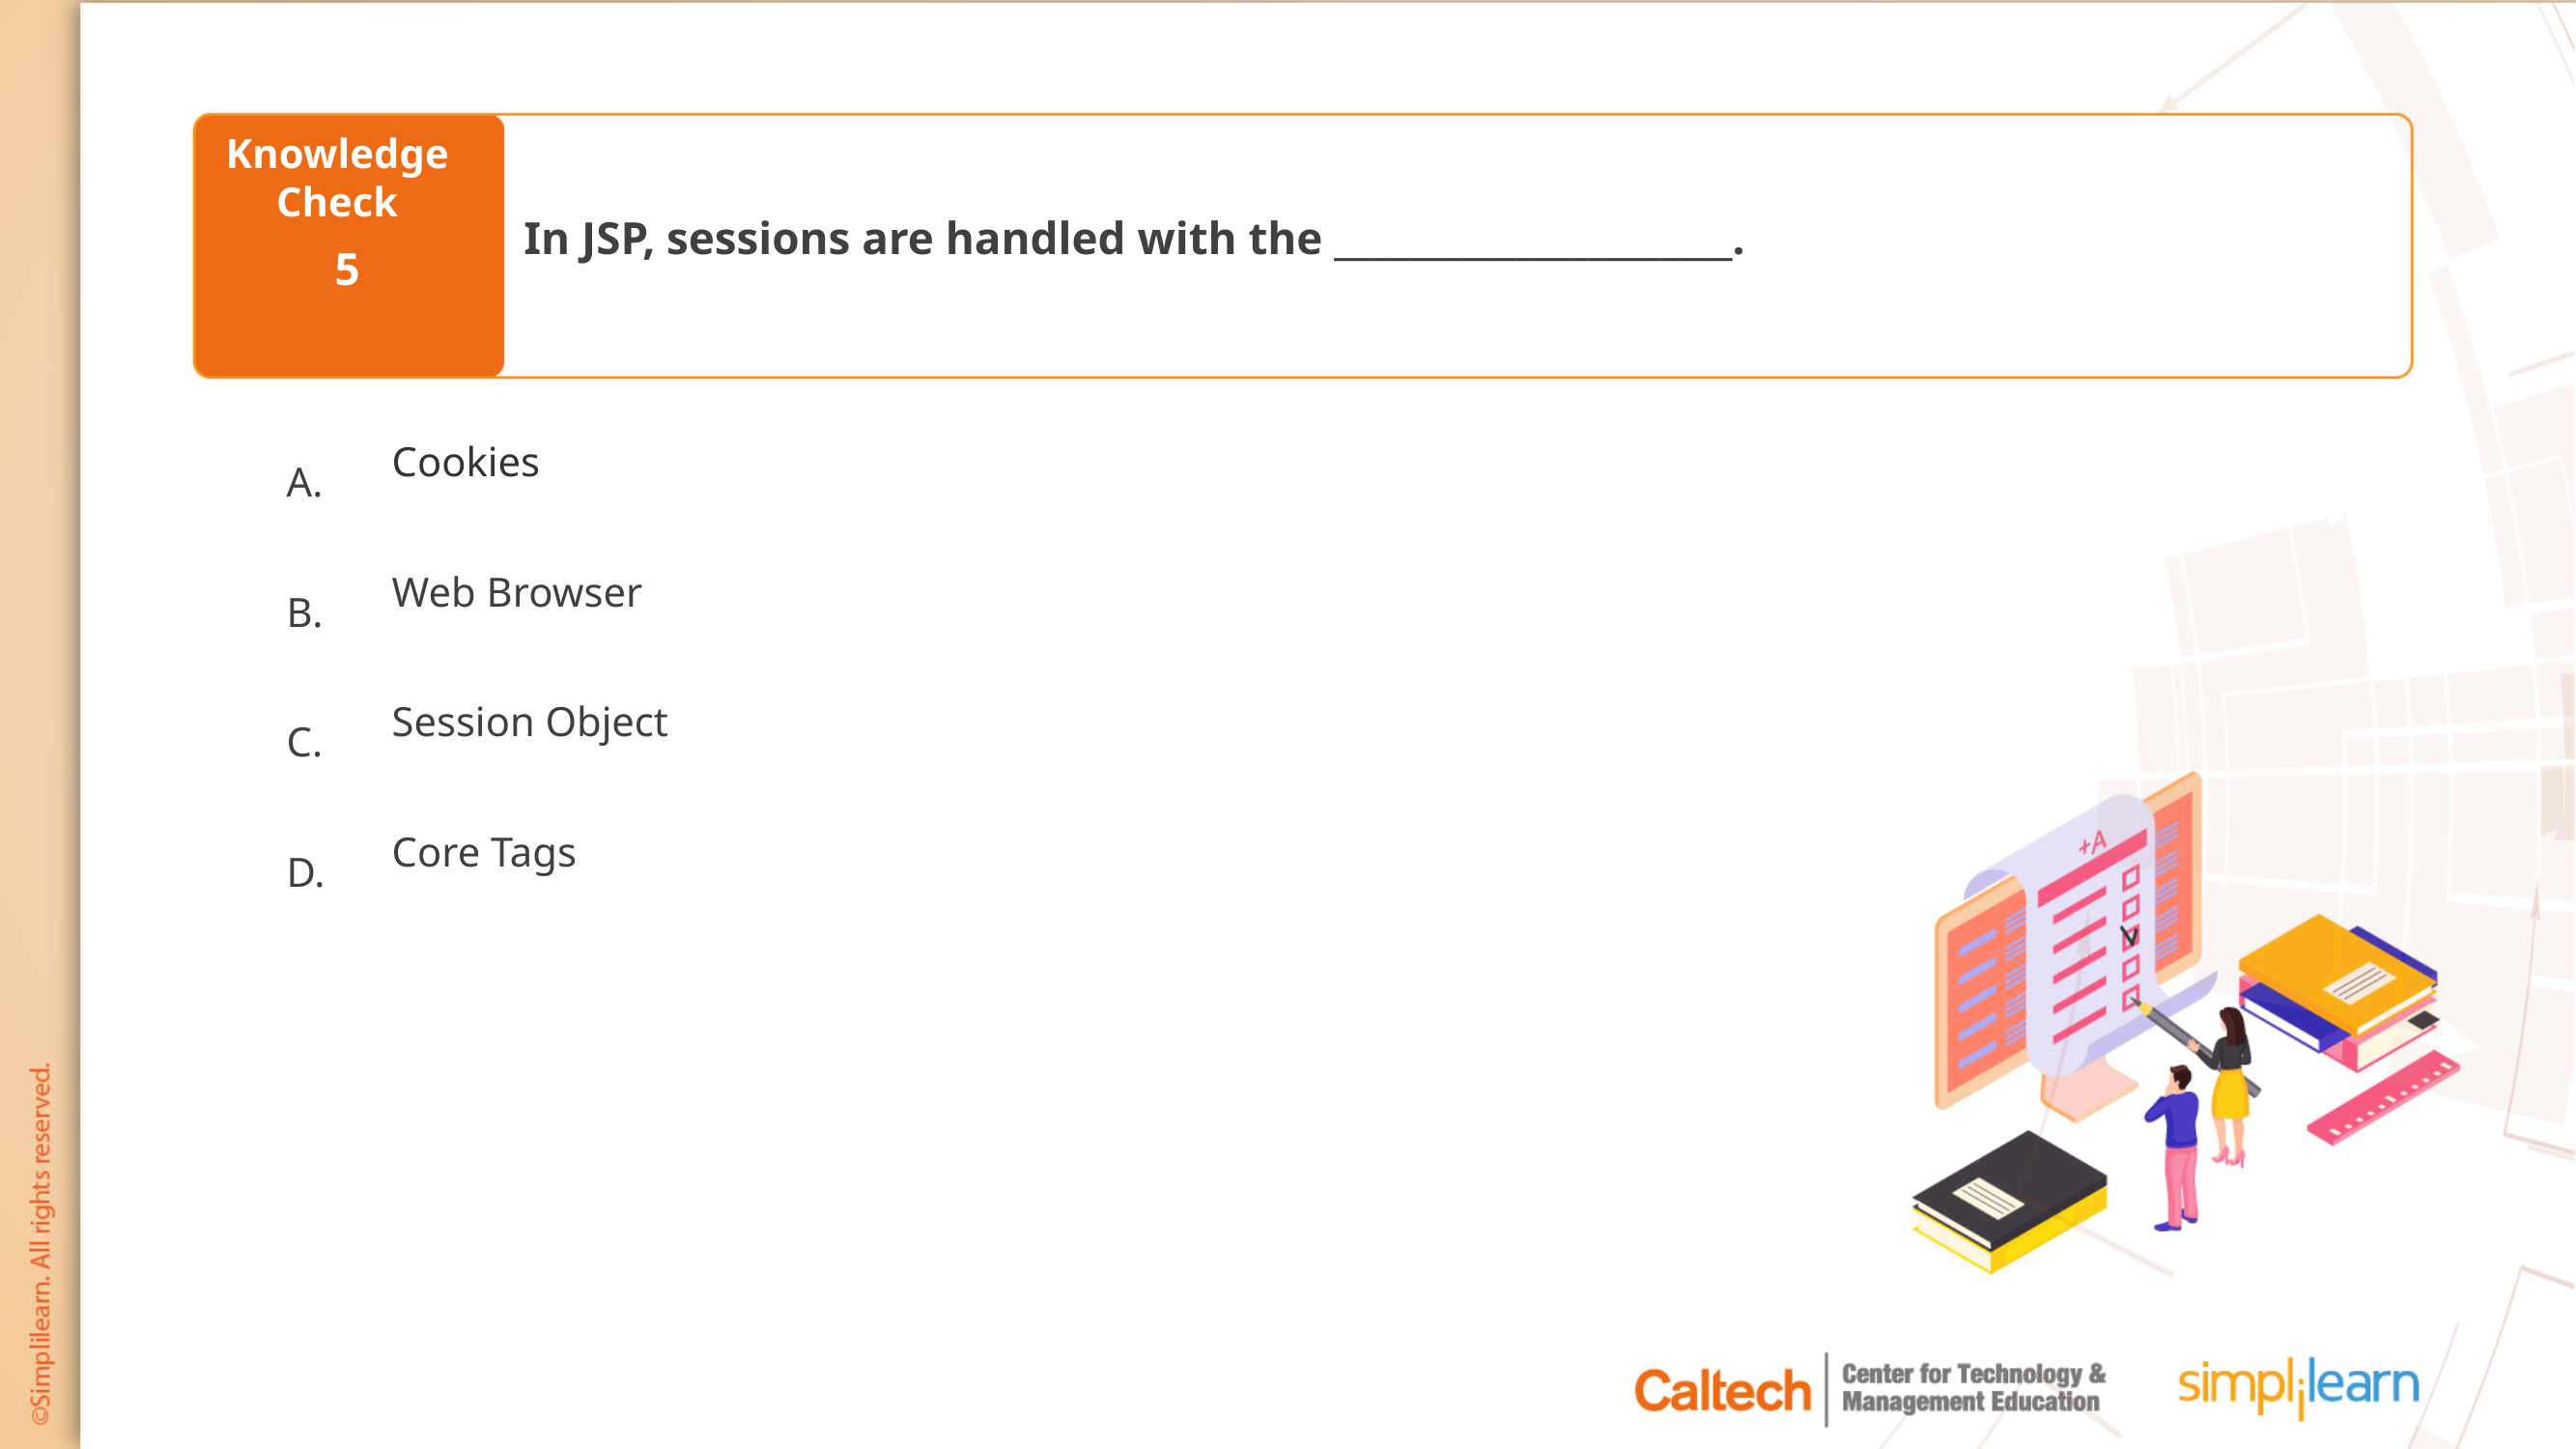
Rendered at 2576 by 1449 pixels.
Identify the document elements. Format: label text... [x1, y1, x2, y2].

list Cookies [369, 441, 2152, 554]
picture [0, 0, 2576, 1449]
list 5 [209, 240, 478, 347]
list In JSP, sessions are handled with the ______________________. [501, 128, 2454, 354]
list Web Browser [369, 572, 2152, 684]
list Session Object [369, 701, 2152, 813]
list Core Tags [369, 832, 2152, 944]
